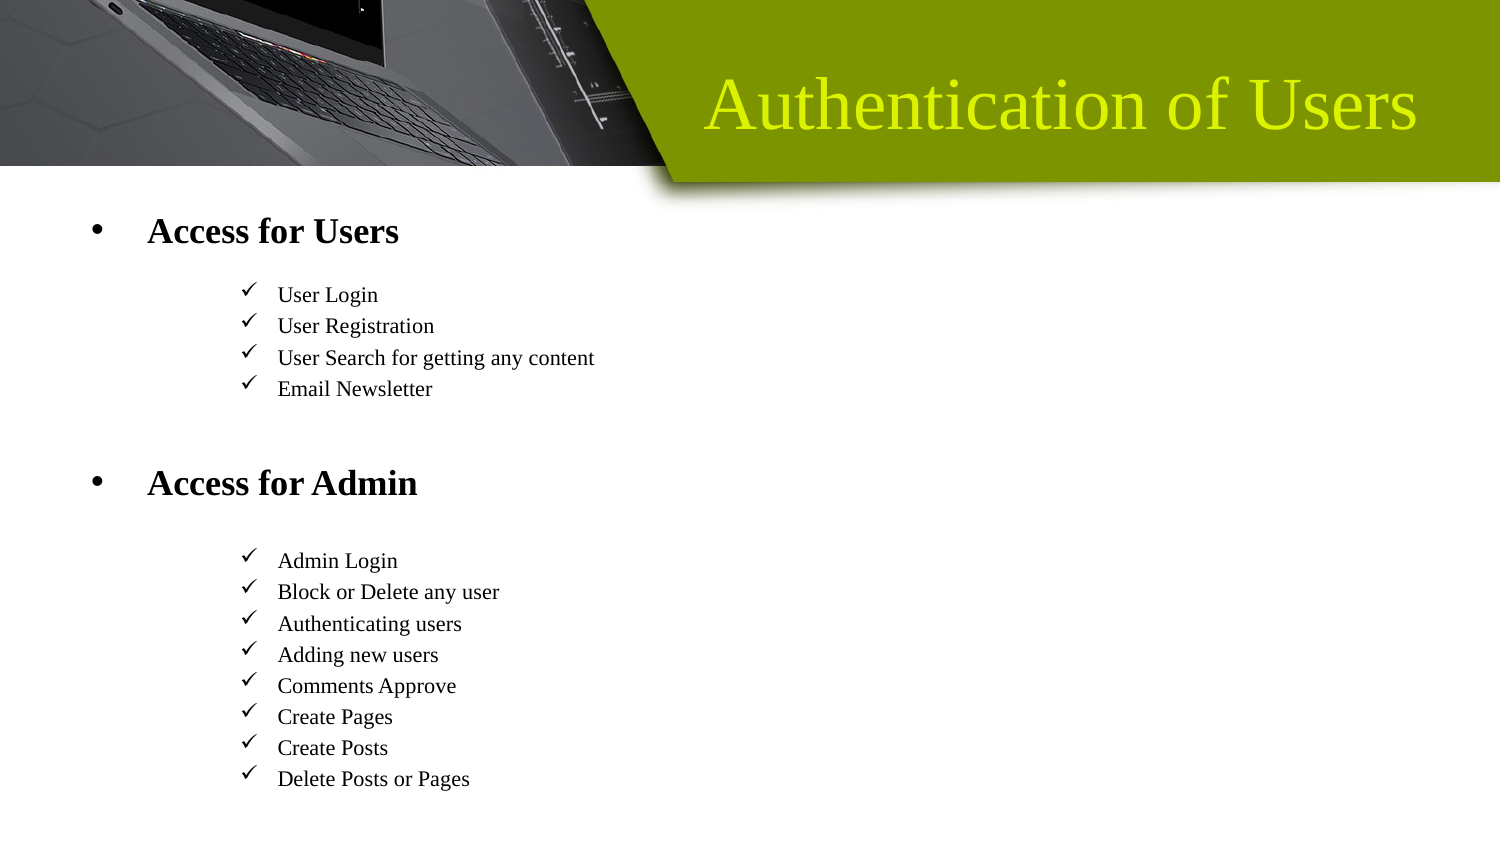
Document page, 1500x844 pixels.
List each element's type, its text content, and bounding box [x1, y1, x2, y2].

list Access for Users User Login User Registration User Search for getting any content Email Newsletter Access for Admin Admin Login Block or Delete any user Authenticating users Adding new users Comments Approve Create Pages Create Posts Delete Posts or Pages [76, 199, 1429, 800]
title Authentication of Users [79, 36, 1435, 162]
picture [0, 0, 1500, 844]
